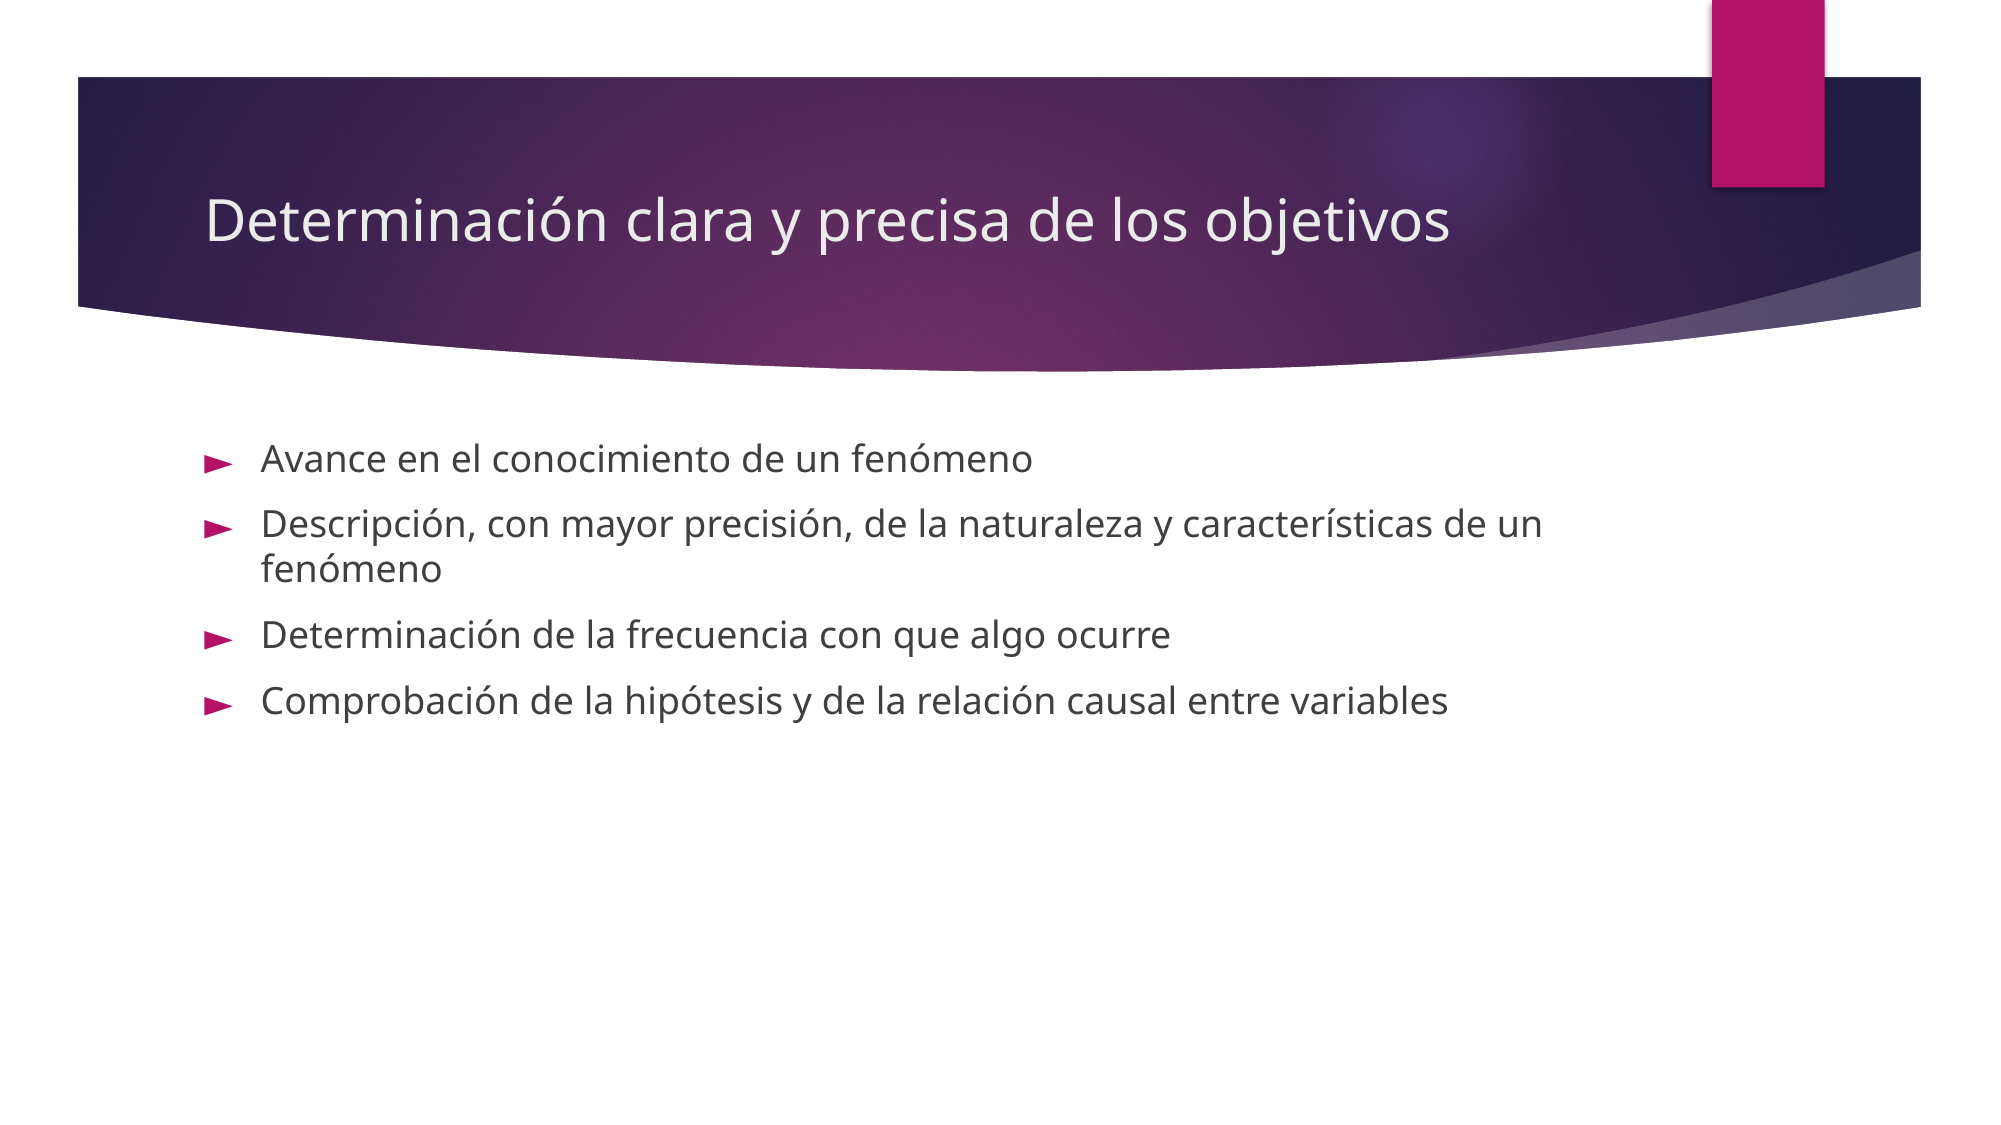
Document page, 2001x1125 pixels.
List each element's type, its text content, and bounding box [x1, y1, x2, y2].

title Determinación clara y precisa de los objetivos [189, 159, 1627, 276]
list Avance en el conocimiento de un fenómeno Descripción, con mayor precisión, de la naturaleza y características de un fenómeno Determinación de la frecuencia con que algo ocurre Comprobación de la hipótesis y de la relación causal entre variables [189, 427, 1638, 988]
picture [79, 78, 1920, 371]
